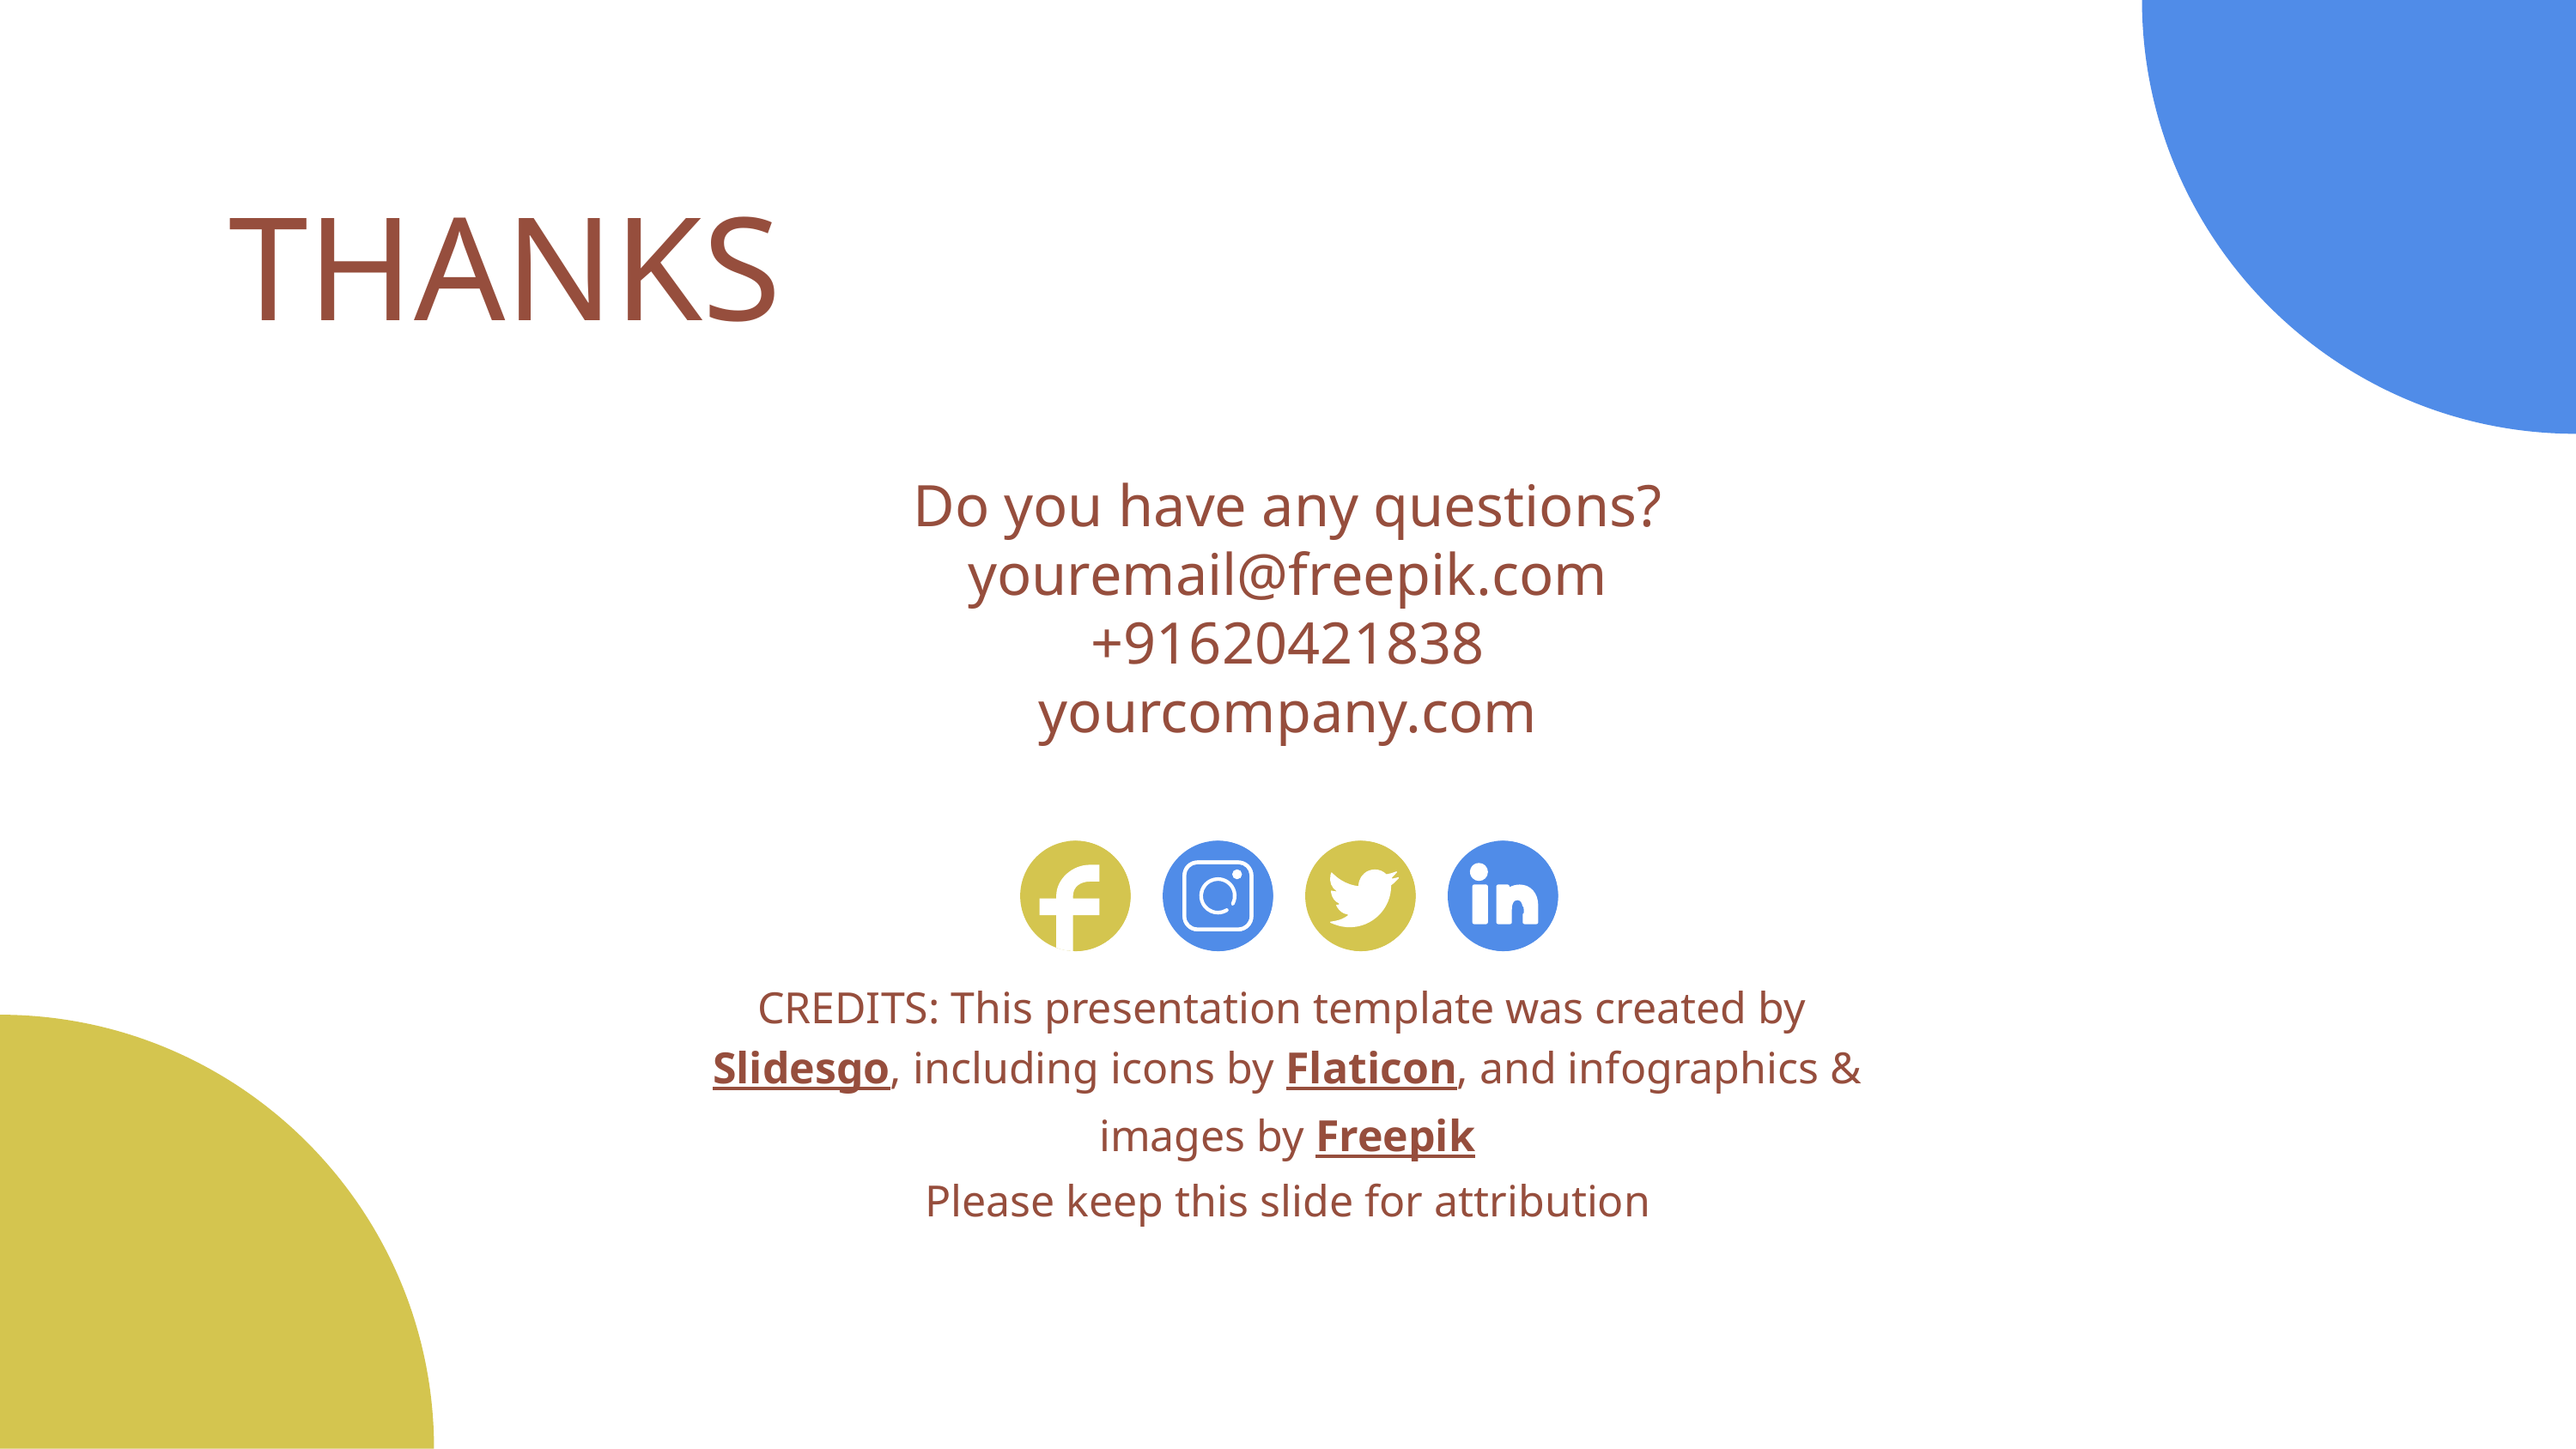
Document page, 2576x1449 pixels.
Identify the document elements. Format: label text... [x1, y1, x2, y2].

title THANKS [203, 152, 1009, 314]
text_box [1019, 840, 1561, 952]
subtitle Do you have any questions? youremail@freepik.com +91620421838 yourcompany.com [873, 444, 1703, 755]
text_box Please keep this slide for attribution [819, 1140, 1757, 1234]
